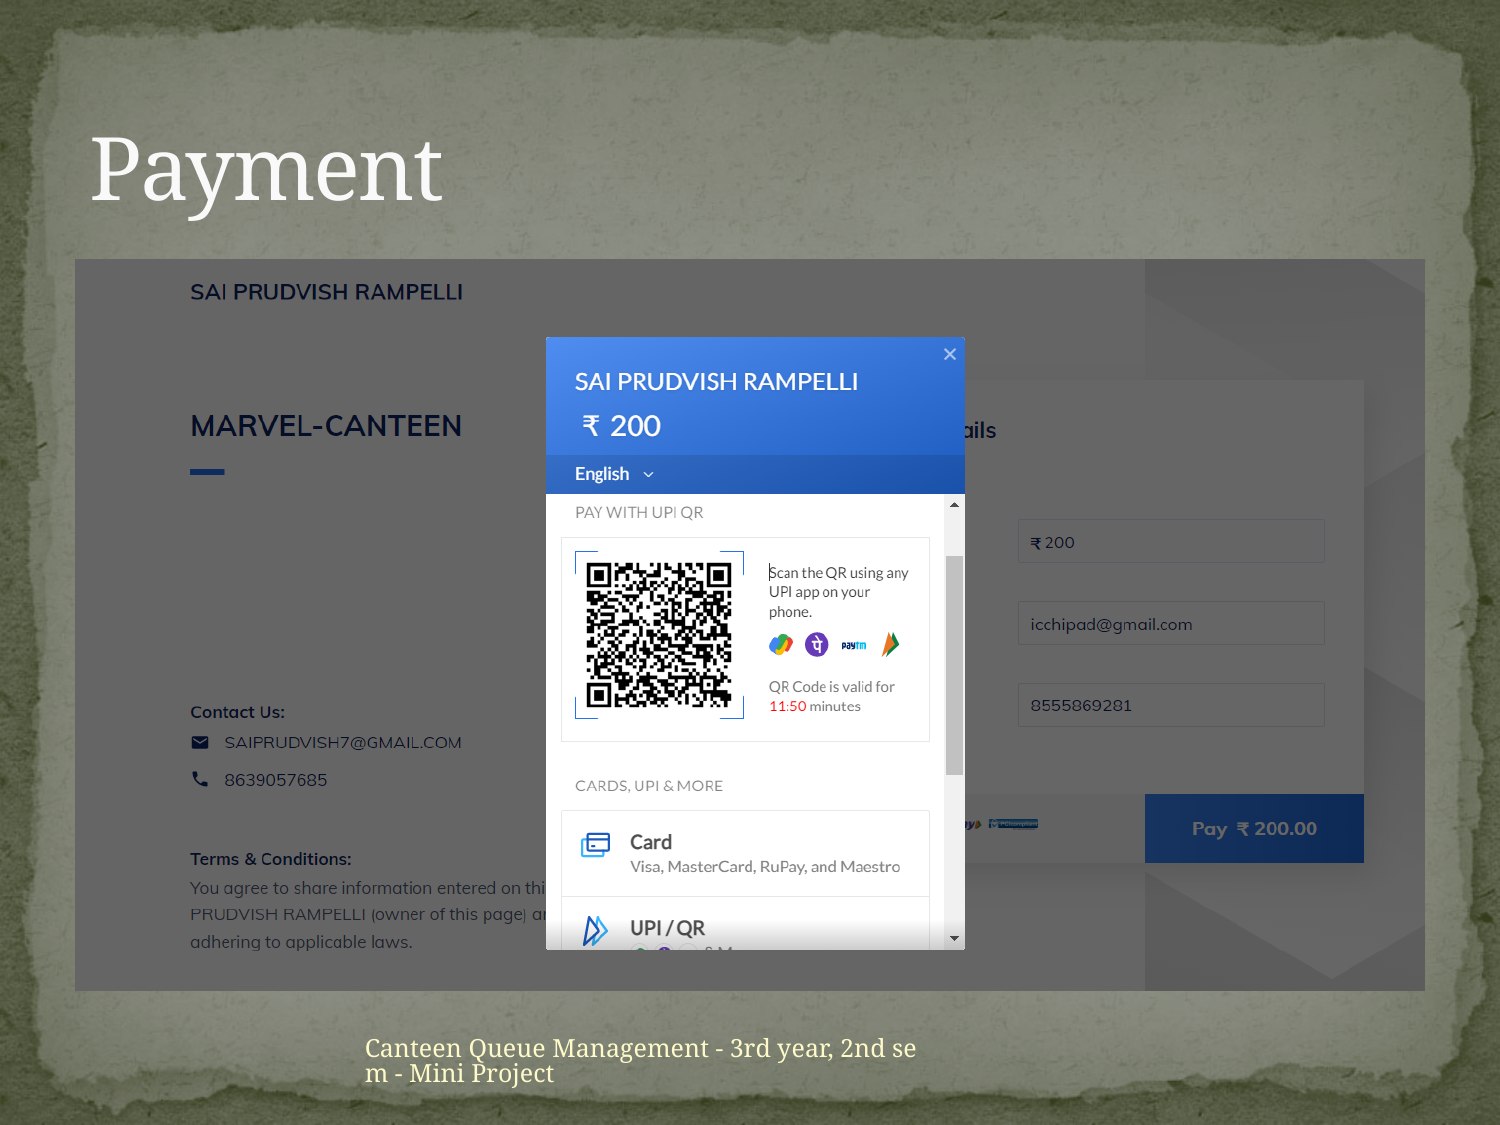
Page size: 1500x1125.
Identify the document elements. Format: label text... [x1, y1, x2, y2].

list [77, 262, 1424, 987]
footer Canteen Queue Management - 3rd year, 2nd sem - Mini Project [350, 1017, 938, 1081]
title Payment [74, 24, 1425, 225]
